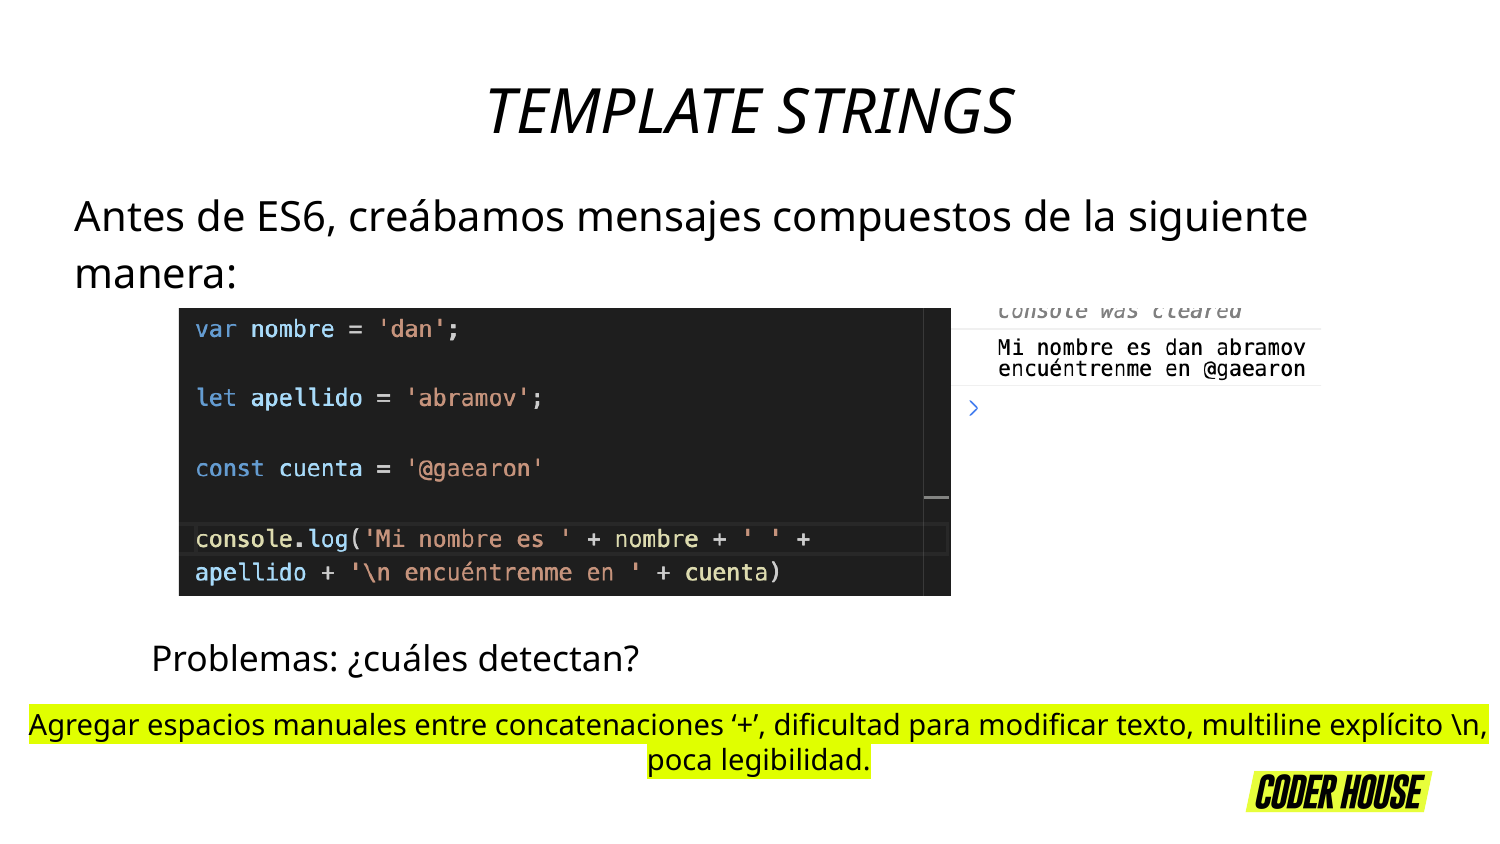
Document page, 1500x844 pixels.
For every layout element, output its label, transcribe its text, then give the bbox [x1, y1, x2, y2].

text_box Agregar espacios manuales entre concatenaciones ‘+’, dificultad para modificar texto, multiline explícito \n, poca legibilidad. [8, 691, 1500, 787]
text_box Problemas: ¿cuáles detectan? [136, 621, 784, 691]
picture [1241, 764, 1437, 819]
picture [178, 308, 1322, 596]
text_box TEMPLATE STRINGS [358, 56, 1142, 167]
text_box Antes de ES6, creábamos mensajes compuestos de la siguiente manera: [59, 167, 1441, 263]
